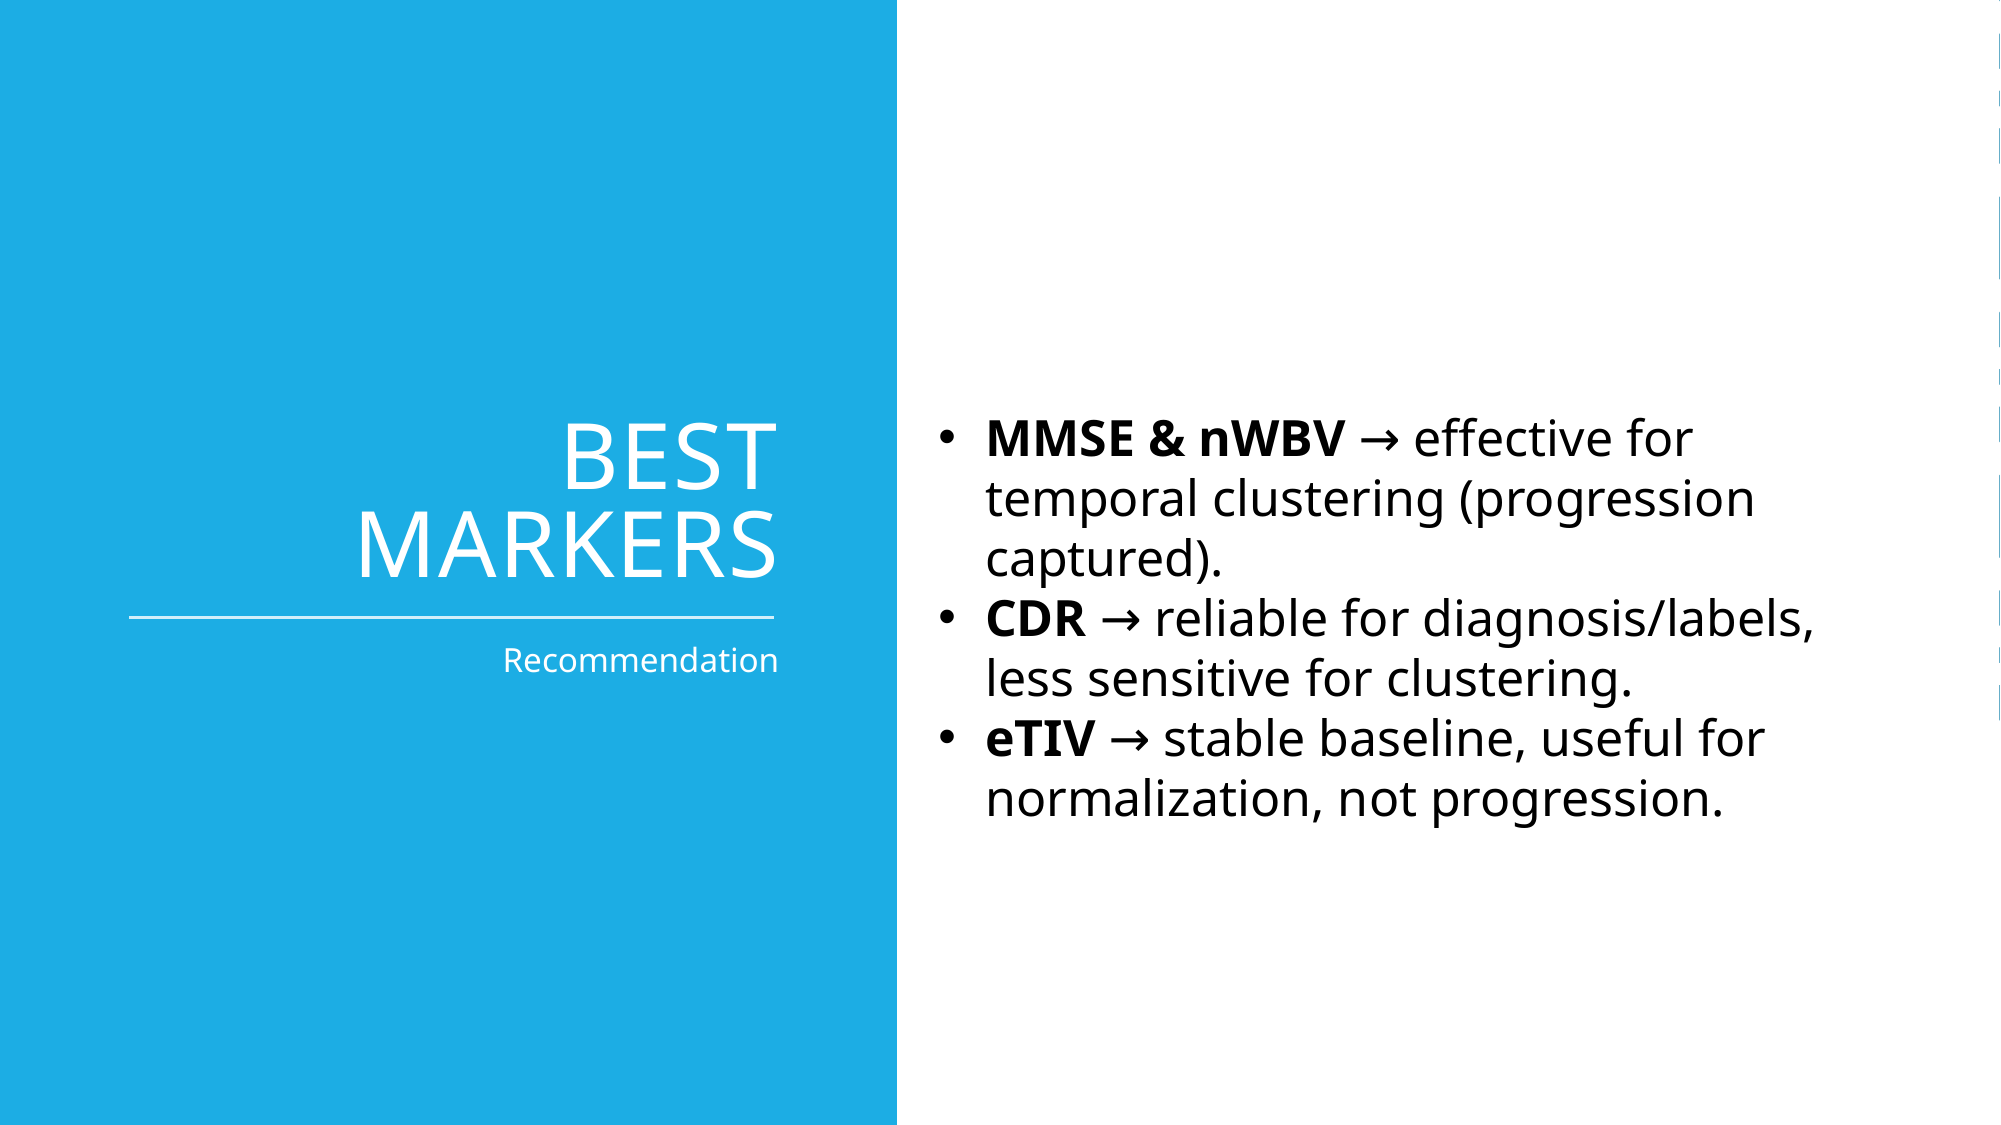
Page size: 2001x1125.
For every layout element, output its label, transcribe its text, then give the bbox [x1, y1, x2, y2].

text_box Best markers [104, 104, 795, 603]
text_box Recommendation [104, 631, 795, 1019]
text_box [0, 0, 898, 1125]
text_box MMSE & nWBV → effective for temporal clustering (progression captured). CDR → reliable for diagnosis/labels, less sensitive for clustering. eTIV → stable baseline, useful for normalization, not progression. [923, 353, 1925, 834]
text_box [898, 0, 2000, 1125]
